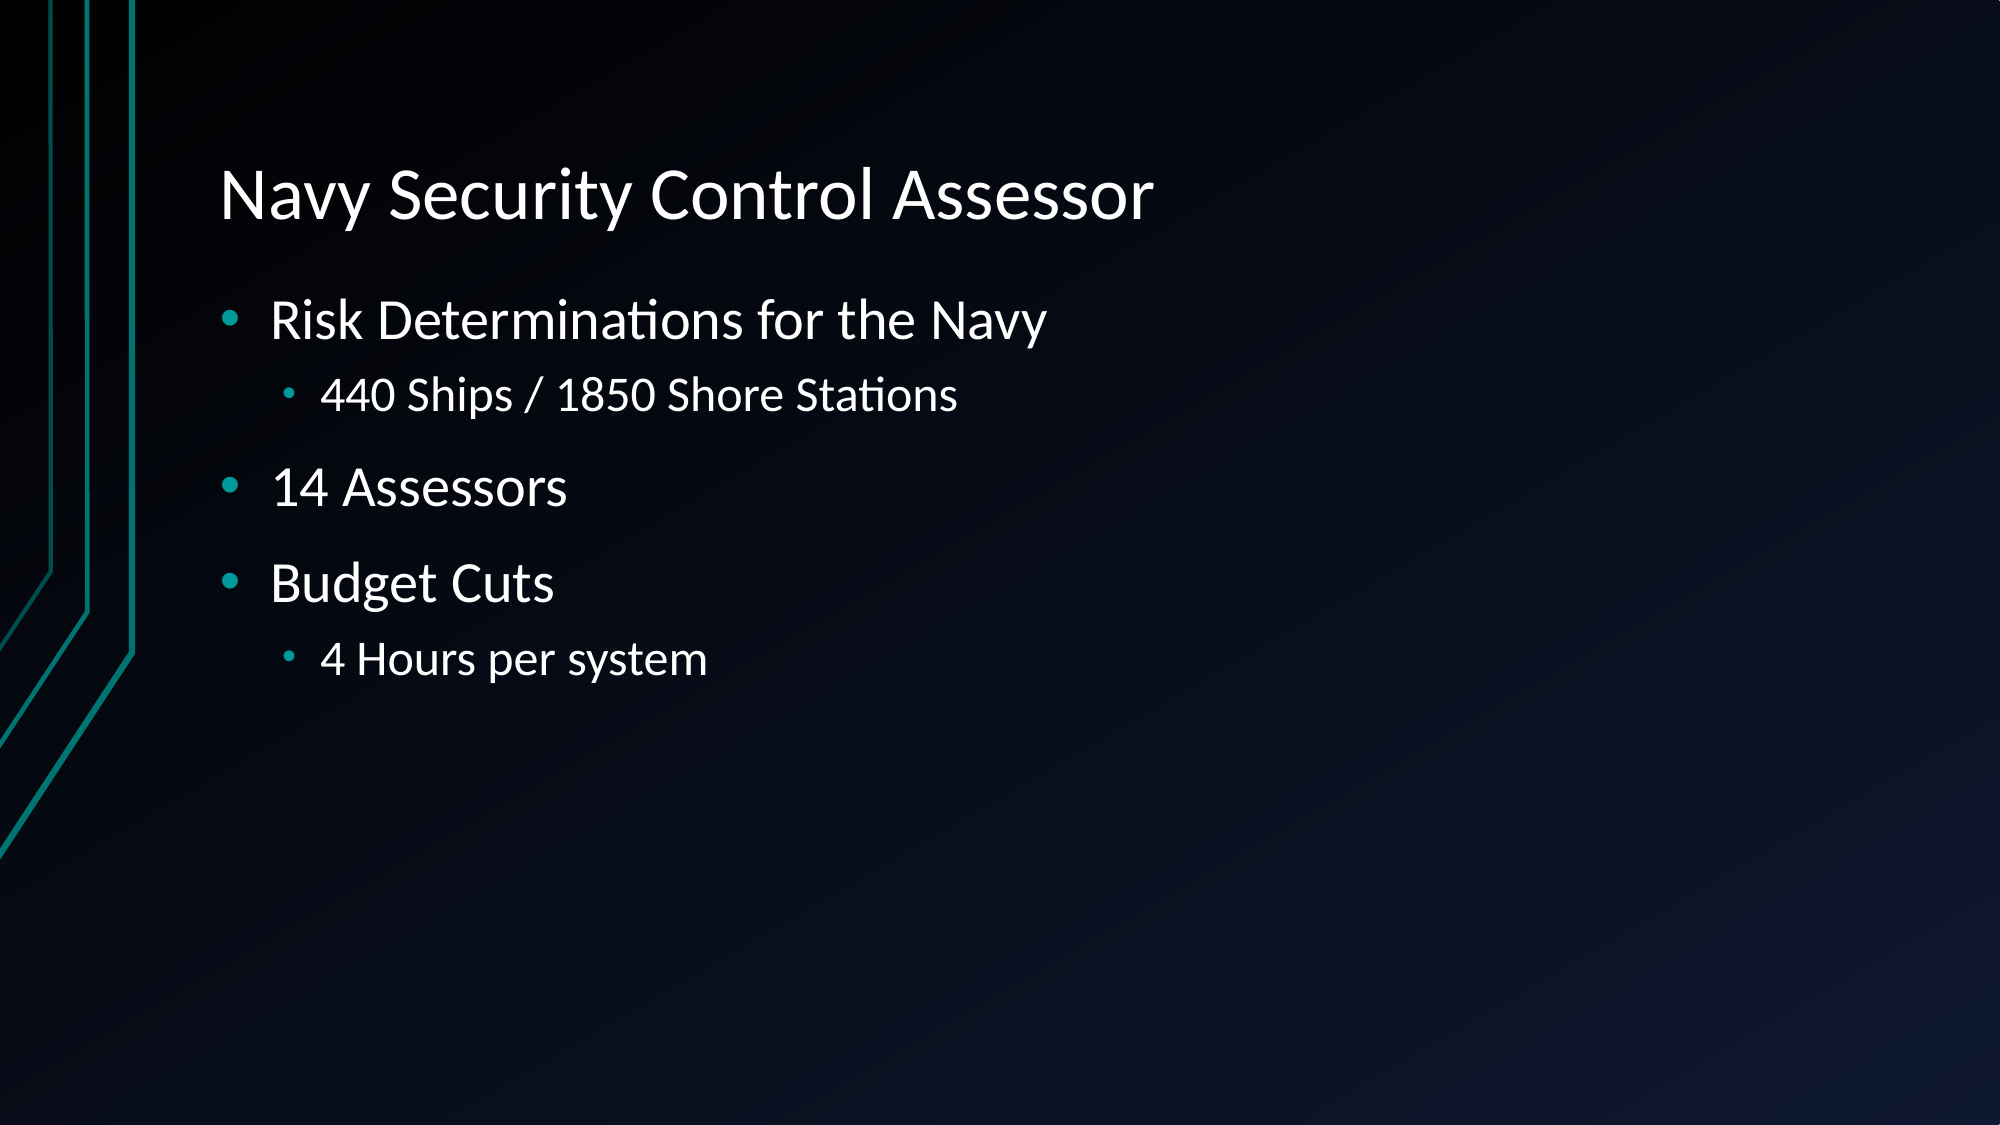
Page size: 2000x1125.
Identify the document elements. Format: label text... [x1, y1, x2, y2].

title Navy Security Control Assessor [199, 45, 1900, 246]
list Risk Determinations for the Navy 440 Ships / 1850 Shore Stations 14 Assessors Budget Cuts 4 Hours per system [199, 279, 1900, 1012]
